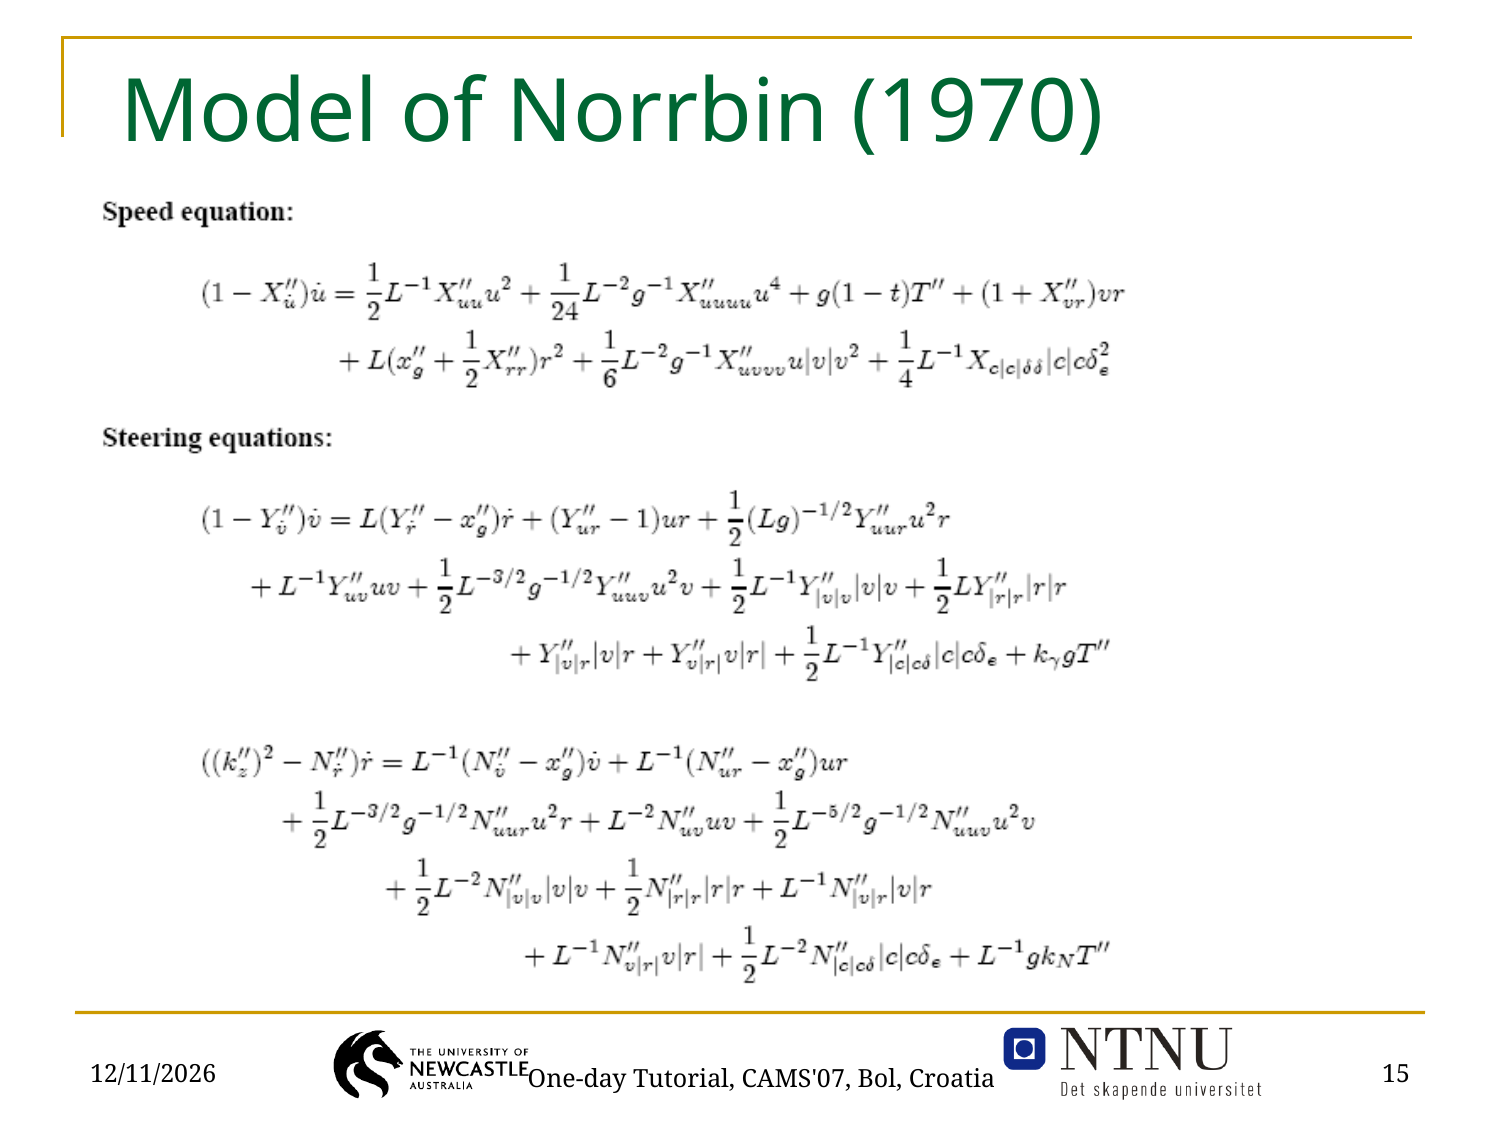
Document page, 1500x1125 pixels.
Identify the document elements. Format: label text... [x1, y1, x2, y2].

picture [324, 1023, 535, 1105]
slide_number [74, 1023, 426, 1100]
slide_number 15 [1074, 1023, 1426, 1100]
picture [79, 187, 1236, 995]
footer One-day Tutorial, CAMS'07, Bol, Croatia [466, 1024, 1058, 1101]
picture [998, 1023, 1268, 1102]
title Model of Norrbin (1970) [105, 46, 1486, 235]
